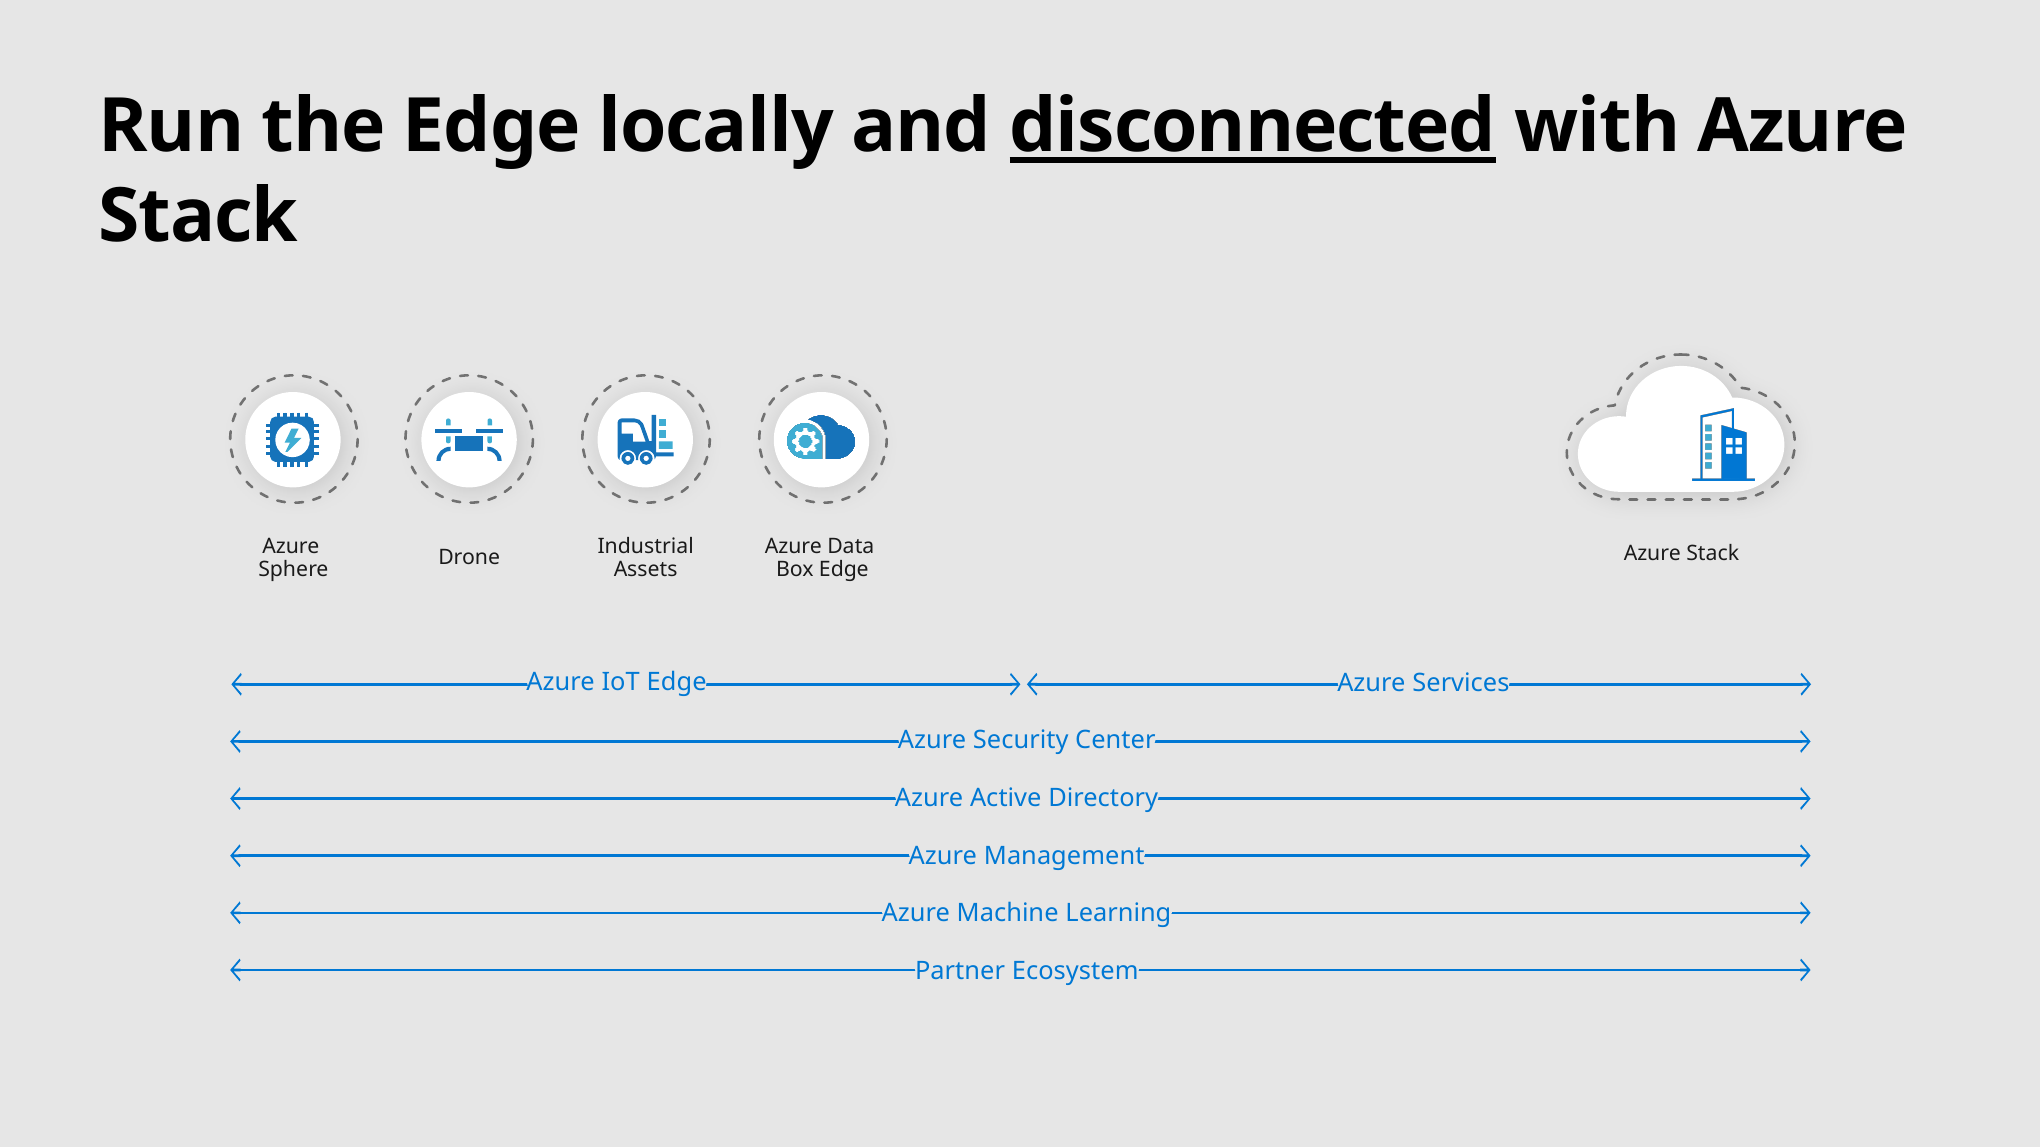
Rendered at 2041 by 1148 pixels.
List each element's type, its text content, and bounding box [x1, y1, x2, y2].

text_box [229, 374, 359, 503]
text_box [265, 412, 320, 468]
title Run the Edge locally and disconnected with Azure Stack [98, 76, 1943, 170]
text_box Drone [397, 546, 489, 570]
text_box c [597, 392, 693, 488]
text_box Azure Data Box Edge [744, 535, 901, 582]
picture [785, 414, 857, 461]
text_box [581, 374, 711, 503]
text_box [231, 663, 1021, 696]
text_box [1566, 423, 1577, 482]
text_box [229, 895, 1811, 928]
text_box [758, 374, 888, 503]
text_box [229, 837, 1811, 870]
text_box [1577, 365, 1785, 493]
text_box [229, 722, 1811, 755]
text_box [229, 780, 1811, 813]
text_box [1643, 353, 1719, 365]
text_box Azure Stack [1603, 541, 1760, 565]
text_box a [245, 392, 341, 488]
text_box [404, 374, 534, 503]
text_box Industrial Assets [489, 535, 744, 582]
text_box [434, 418, 504, 462]
text_box d [773, 392, 870, 488]
text_box Azure Sphere [228, 535, 359, 582]
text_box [229, 953, 1811, 986]
text_box b [421, 392, 517, 488]
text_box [1026, 664, 1812, 697]
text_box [615, 413, 676, 466]
